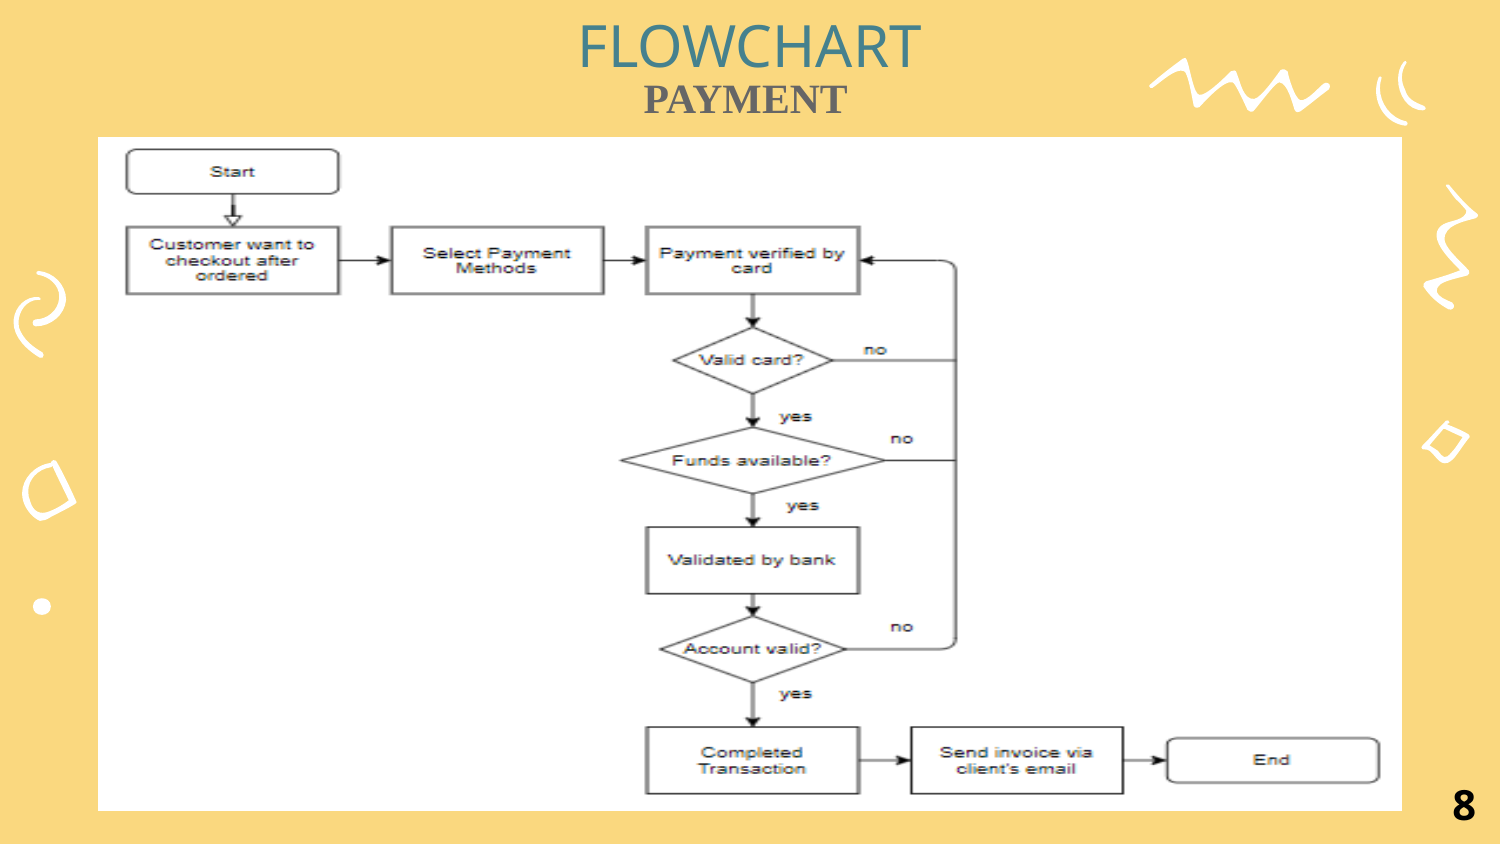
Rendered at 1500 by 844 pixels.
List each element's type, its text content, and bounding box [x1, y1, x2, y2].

title FLOWCHART [117, 0, 1383, 88]
slide_number ‹#› [1401, 763, 1492, 829]
text_box PAYMENT [628, 57, 872, 136]
picture [98, 137, 1402, 811]
